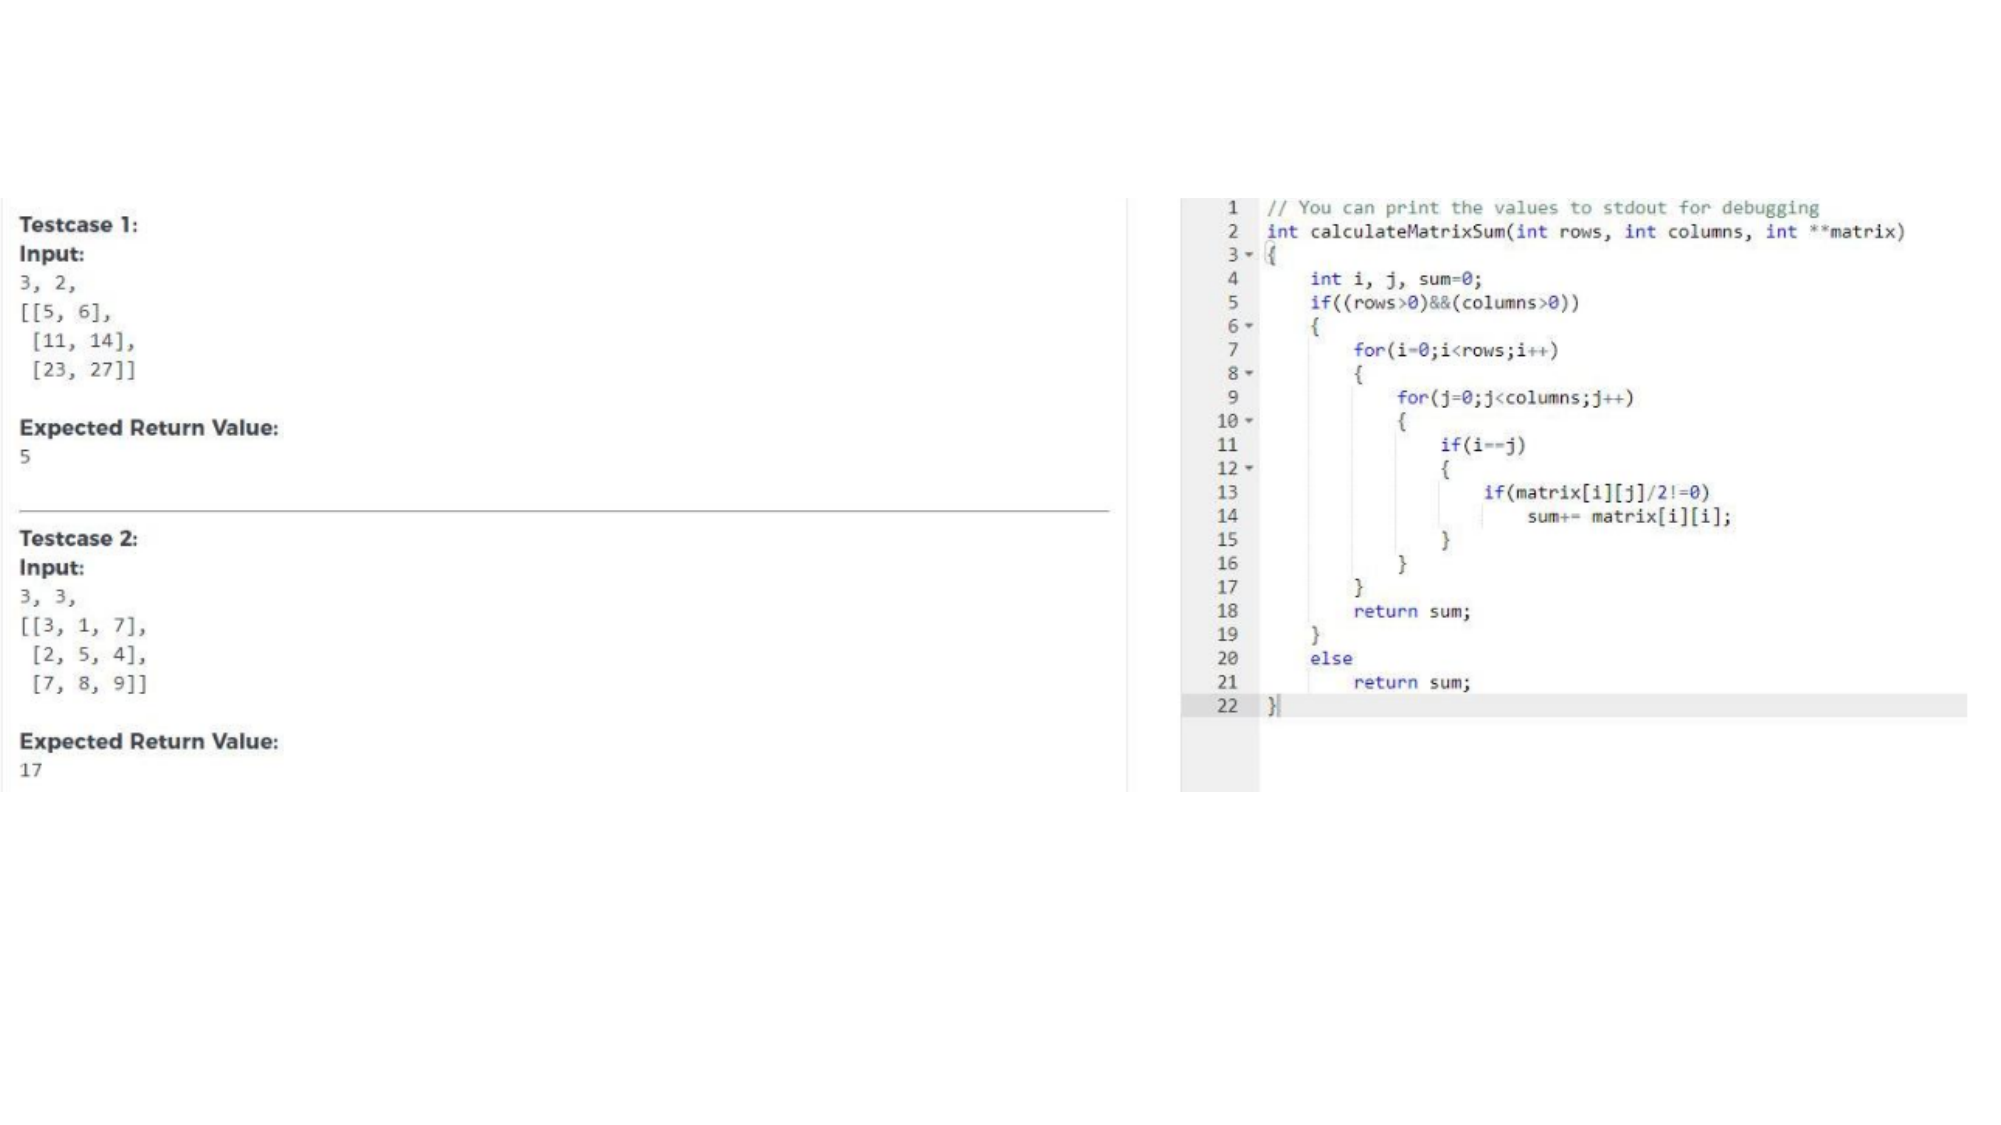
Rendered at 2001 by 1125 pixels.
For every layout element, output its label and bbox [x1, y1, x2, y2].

picture [0, 198, 2000, 792]
